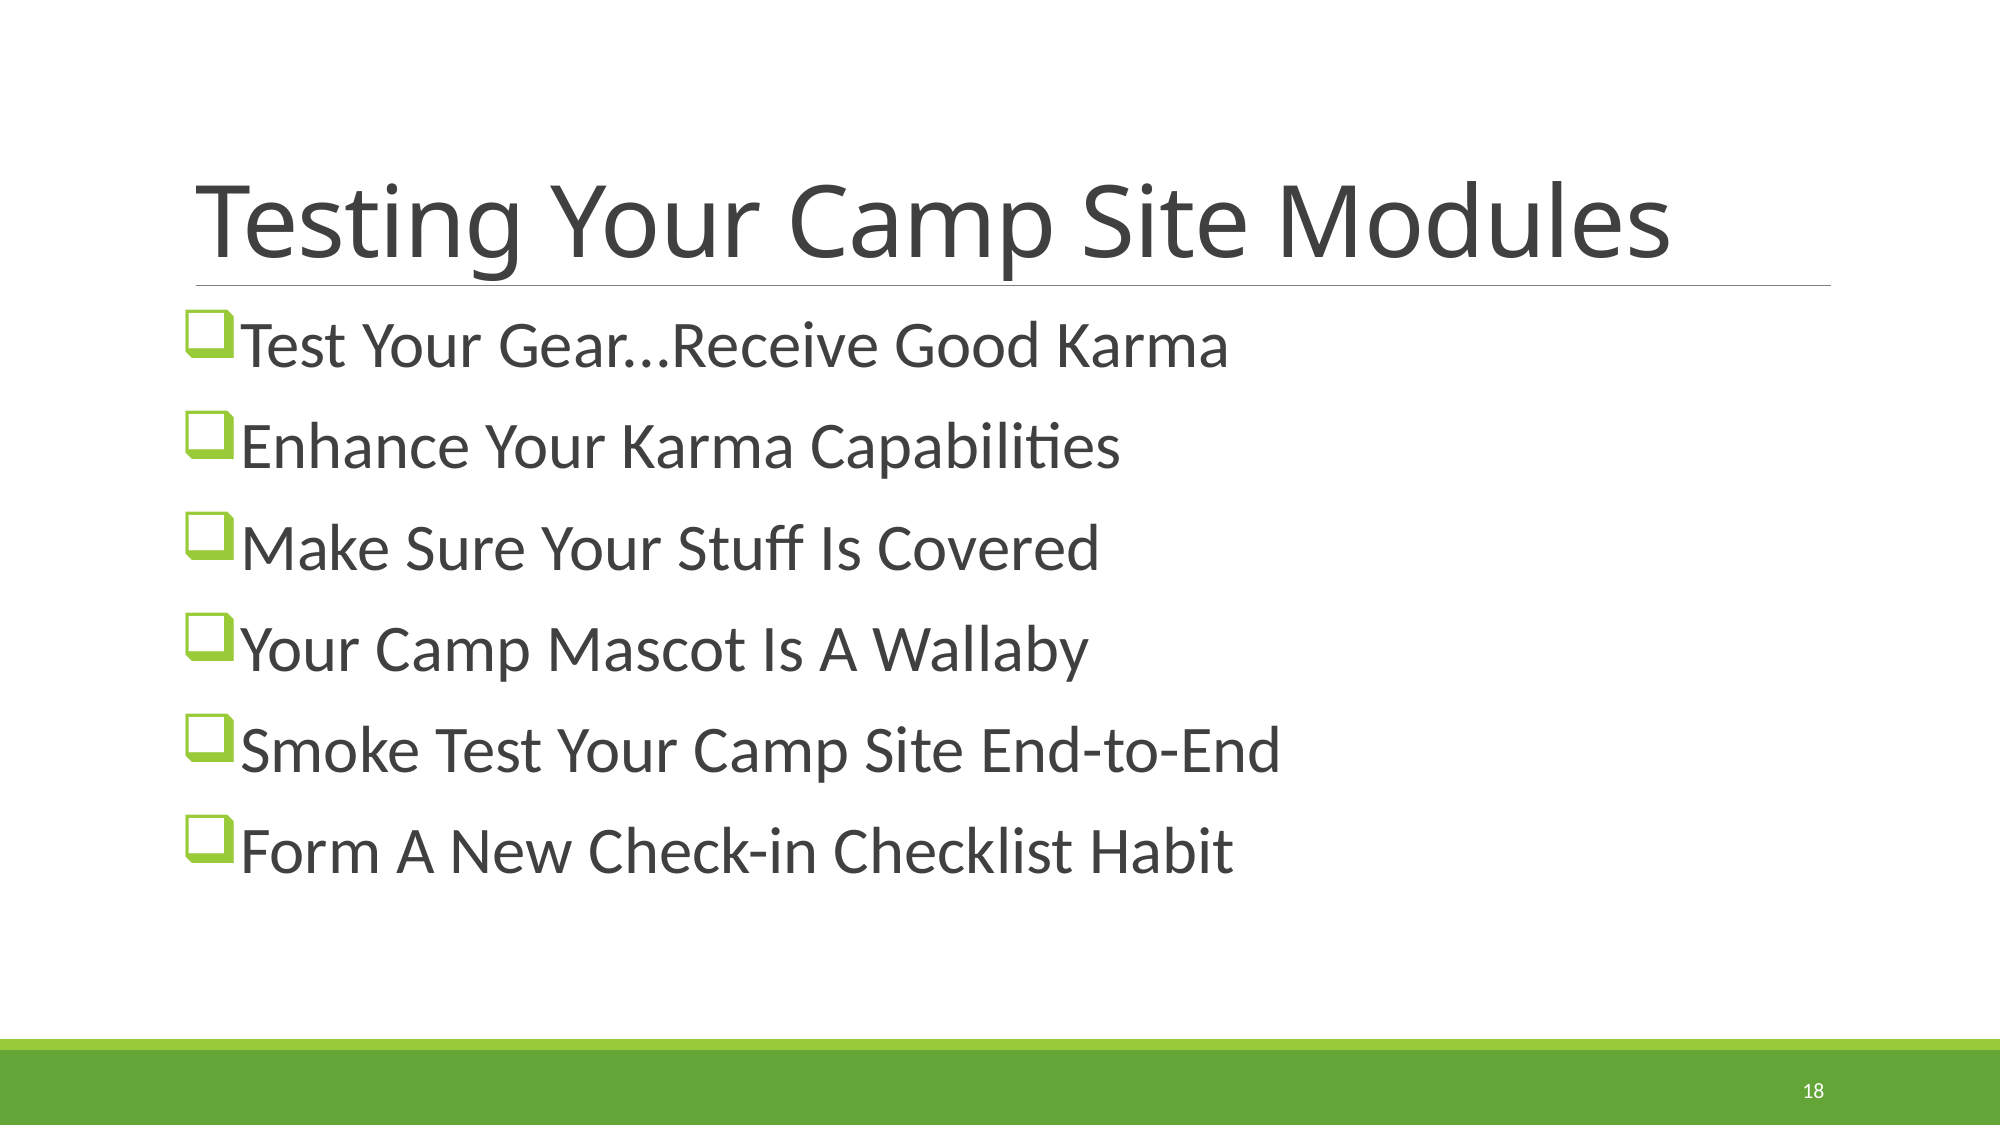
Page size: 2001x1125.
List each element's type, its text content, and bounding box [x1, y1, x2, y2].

title Testing Your Camp Site Modules [180, 47, 1830, 285]
list Test Your Gear...Receive Good Karma Enhance Your Karma Capabilities Make Sure Your Stuff Is Covered Your Camp Mascot Is A Wallaby Smoke Test Your Camp Site End-to-End Form A New Check-in Checklist Habit [180, 302, 1830, 963]
slide_number 18 [1624, 1059, 1840, 1120]
